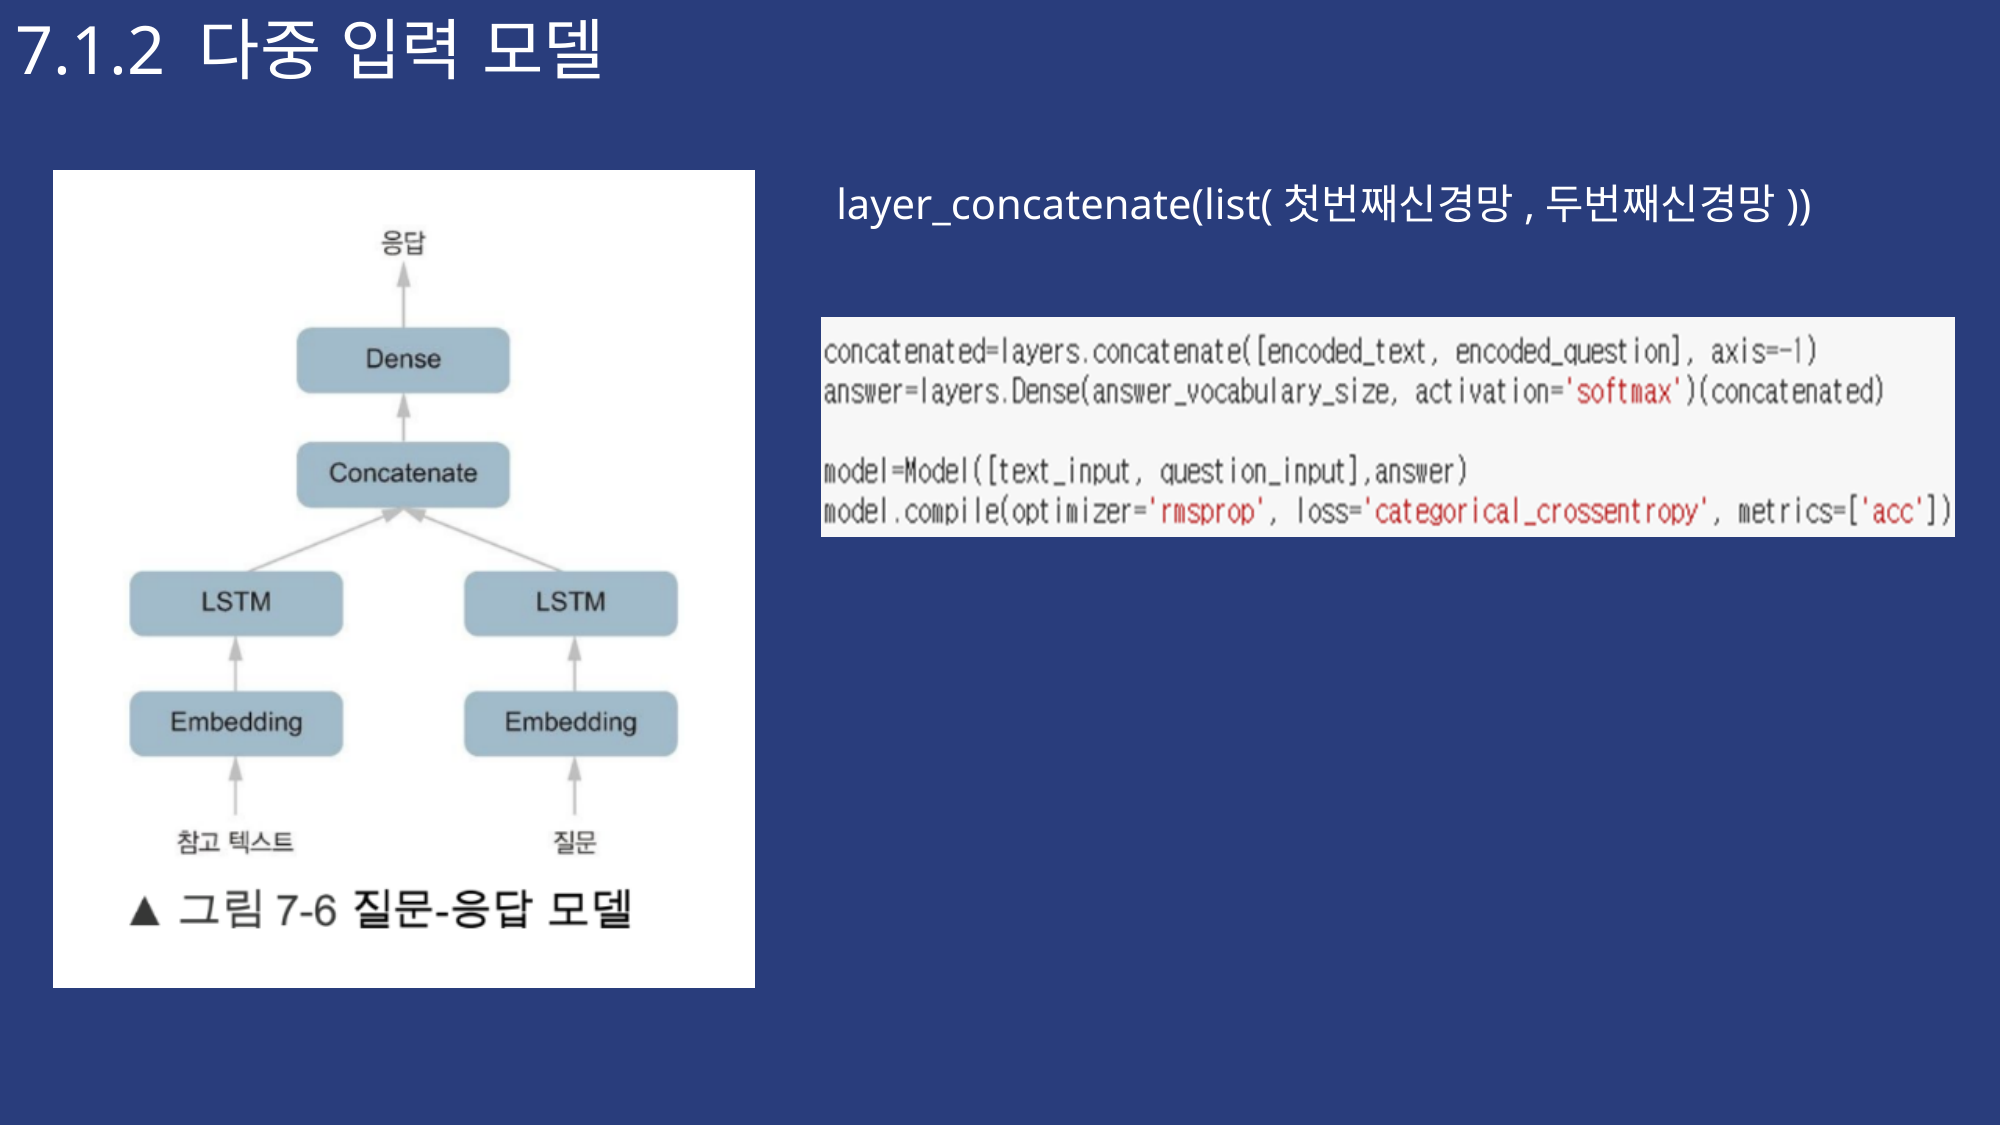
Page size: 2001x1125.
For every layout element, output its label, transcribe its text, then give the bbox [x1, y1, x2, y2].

text_box layer_concatenate(list(첫번째신경망,두번째신경망)) [821, 170, 1862, 236]
picture [52, 170, 755, 989]
text_box 7.1.2 다중 입력 모델 [0, 0, 918, 95]
picture [821, 316, 1955, 537]
